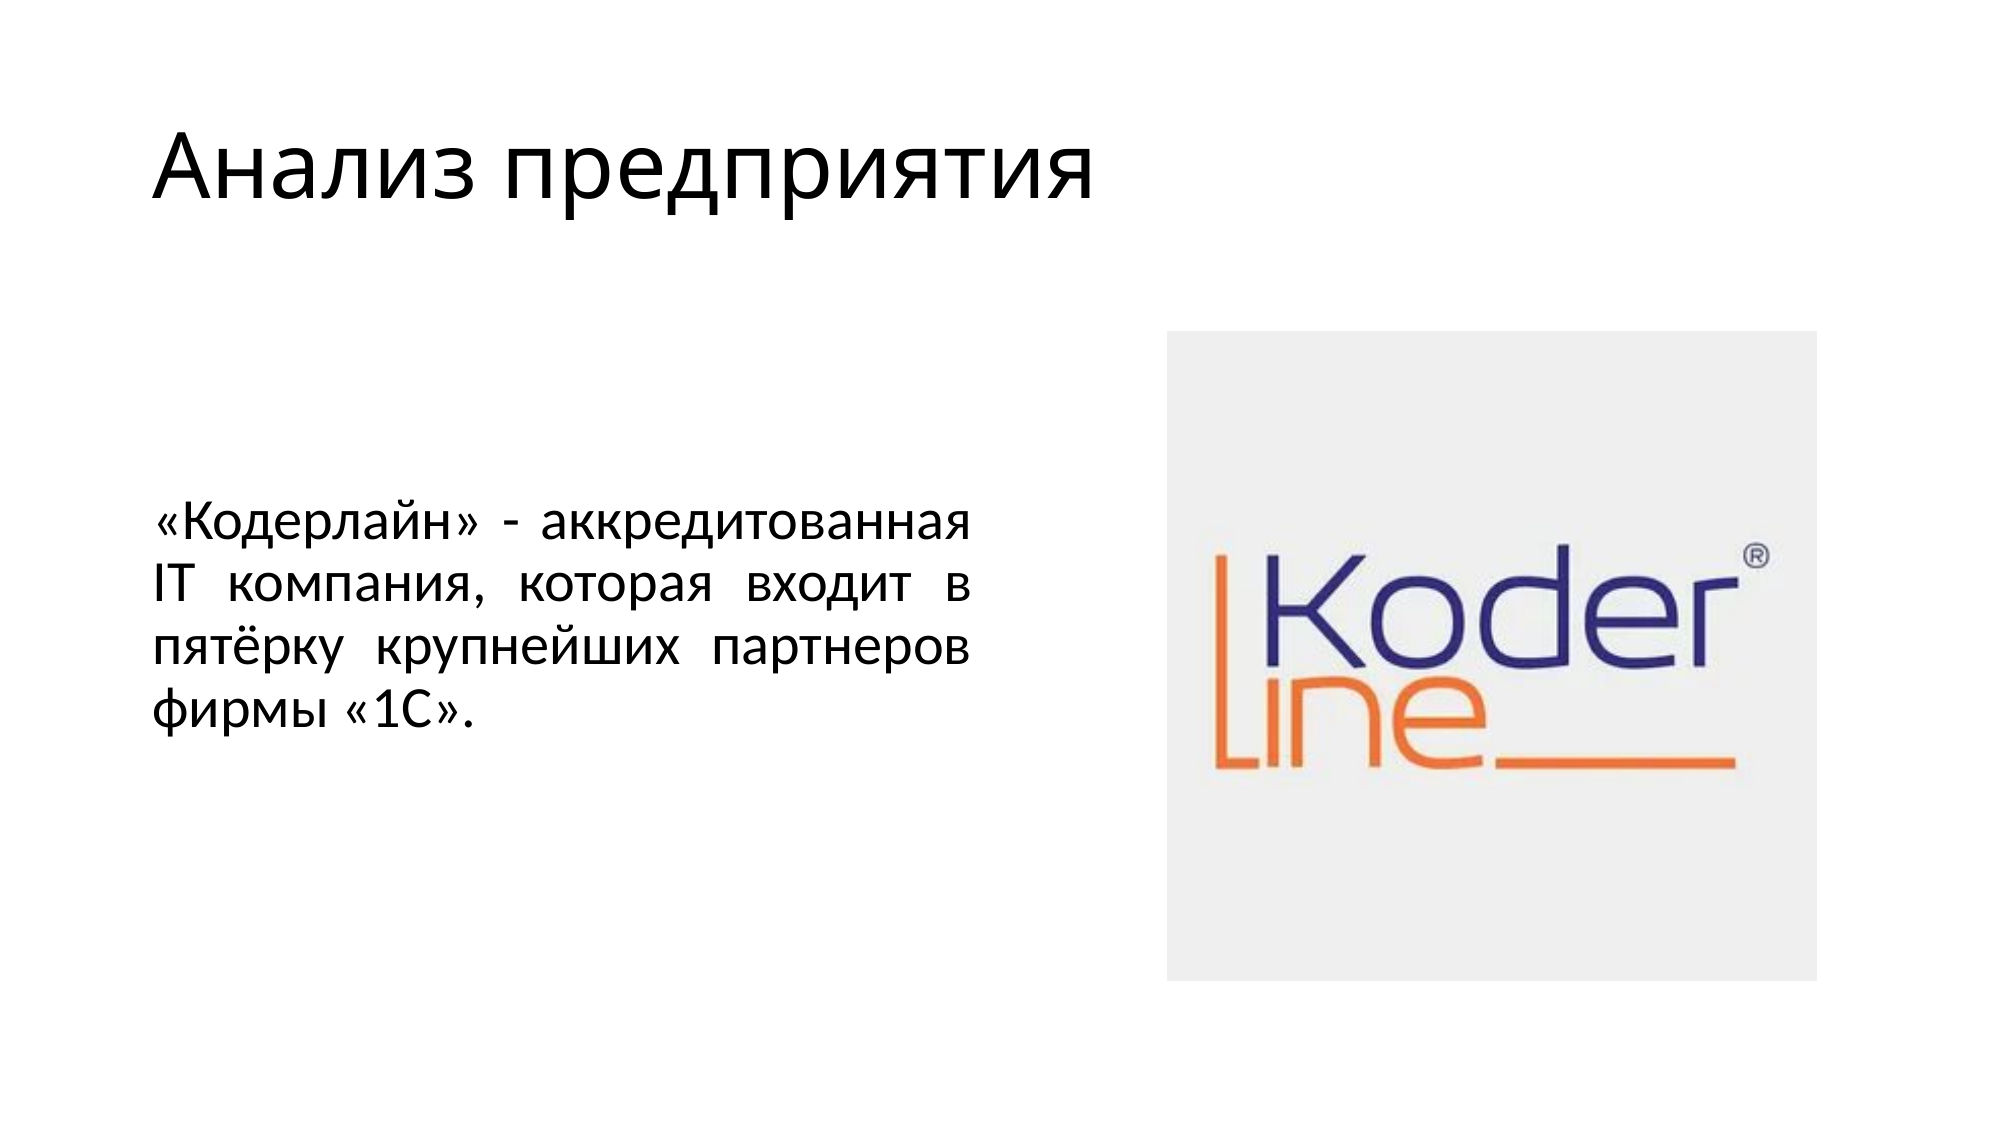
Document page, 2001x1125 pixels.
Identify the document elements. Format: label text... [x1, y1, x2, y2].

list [1167, 331, 1817, 981]
list «Кодерлайн» - аккредитованная IT компания, которая входит в пятёрку крупнейших партнеров фирмы «1С». [137, 299, 988, 1014]
title Анализ предприятия [137, 59, 1863, 278]
